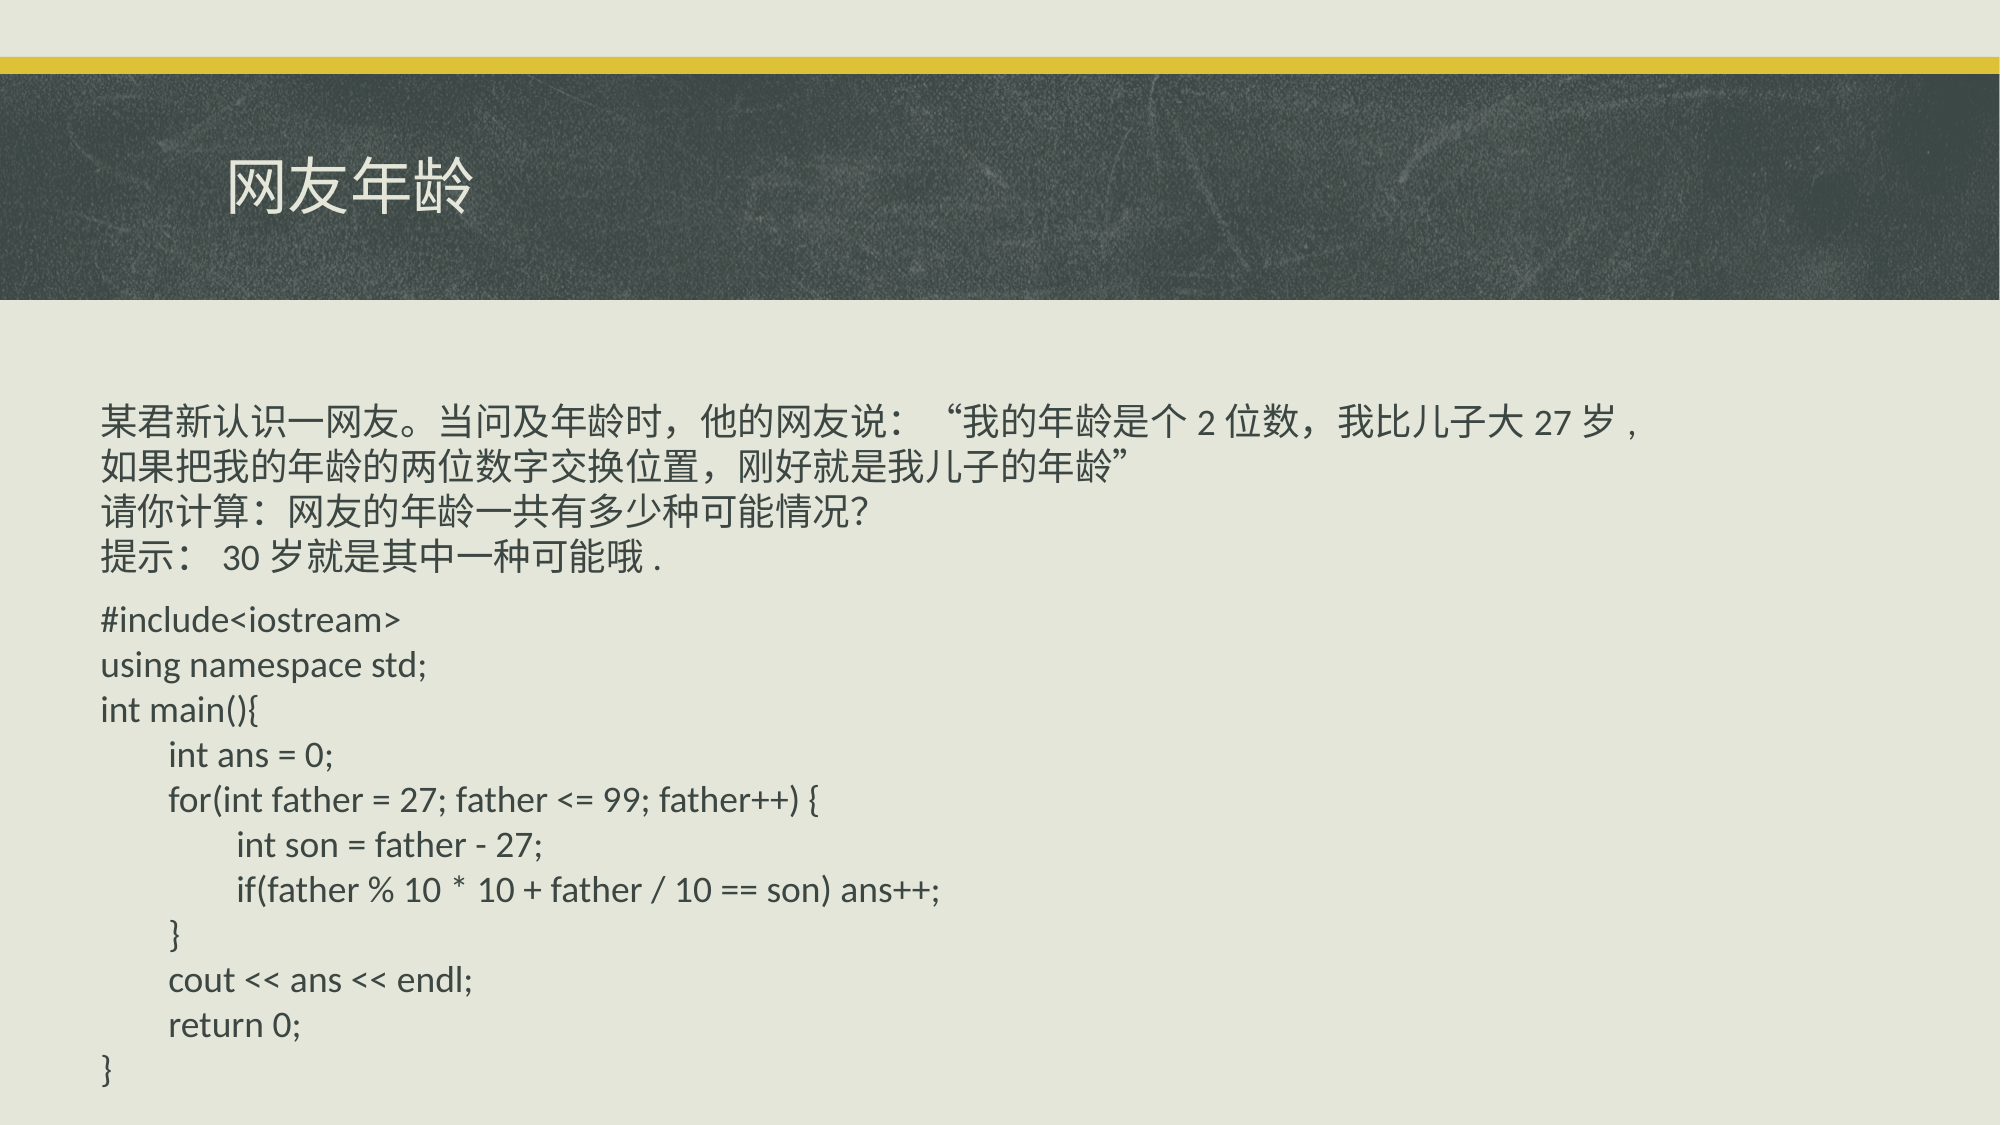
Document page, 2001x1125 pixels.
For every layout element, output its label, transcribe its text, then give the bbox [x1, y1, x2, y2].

picture [0, 74, 2000, 300]
text_box #include<iostream> using namespace std; int main(){ int ans = 0; for(int father = 27; father <= 99; father++) { int son = father - 27; if(father % 10 * 10 + father / 10 == son) ans++; } cout << ans << endl; return 0; } [85, 588, 1803, 1098]
title 网友年龄 [210, 76, 1790, 300]
text_box 某君新认识一网友。当问及年龄时，他的网友说：“我的年龄是个2位数，我比儿子大27岁, 如果把我的年龄的两位数字交换位置，刚好就是我儿子的年龄” 请你计算：网友的年龄一共有多少种可能情况？ 提示：30岁就是其中一种可能哦. [85, 345, 1867, 586]
